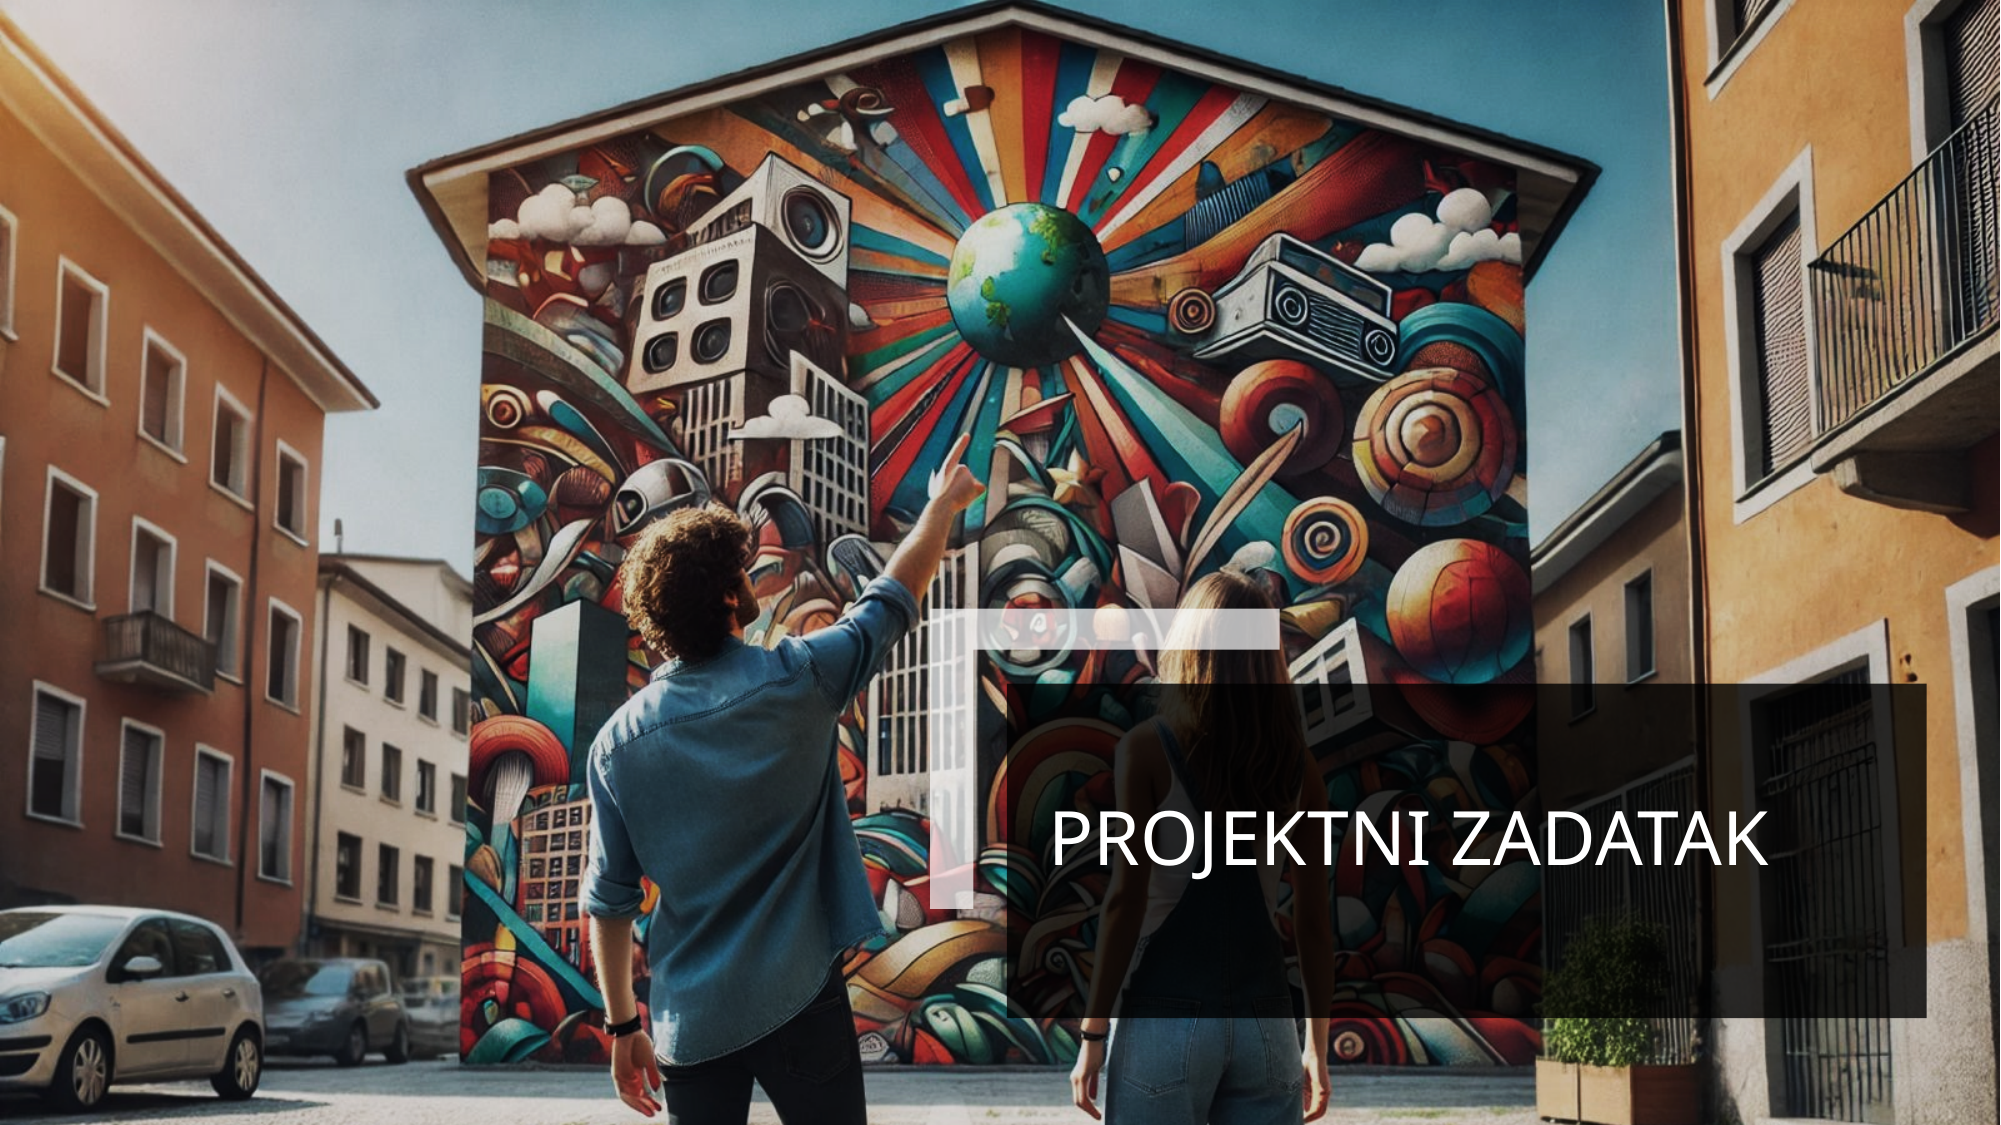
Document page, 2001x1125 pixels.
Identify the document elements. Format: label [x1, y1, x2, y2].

list [0, 0, 2000, 1125]
